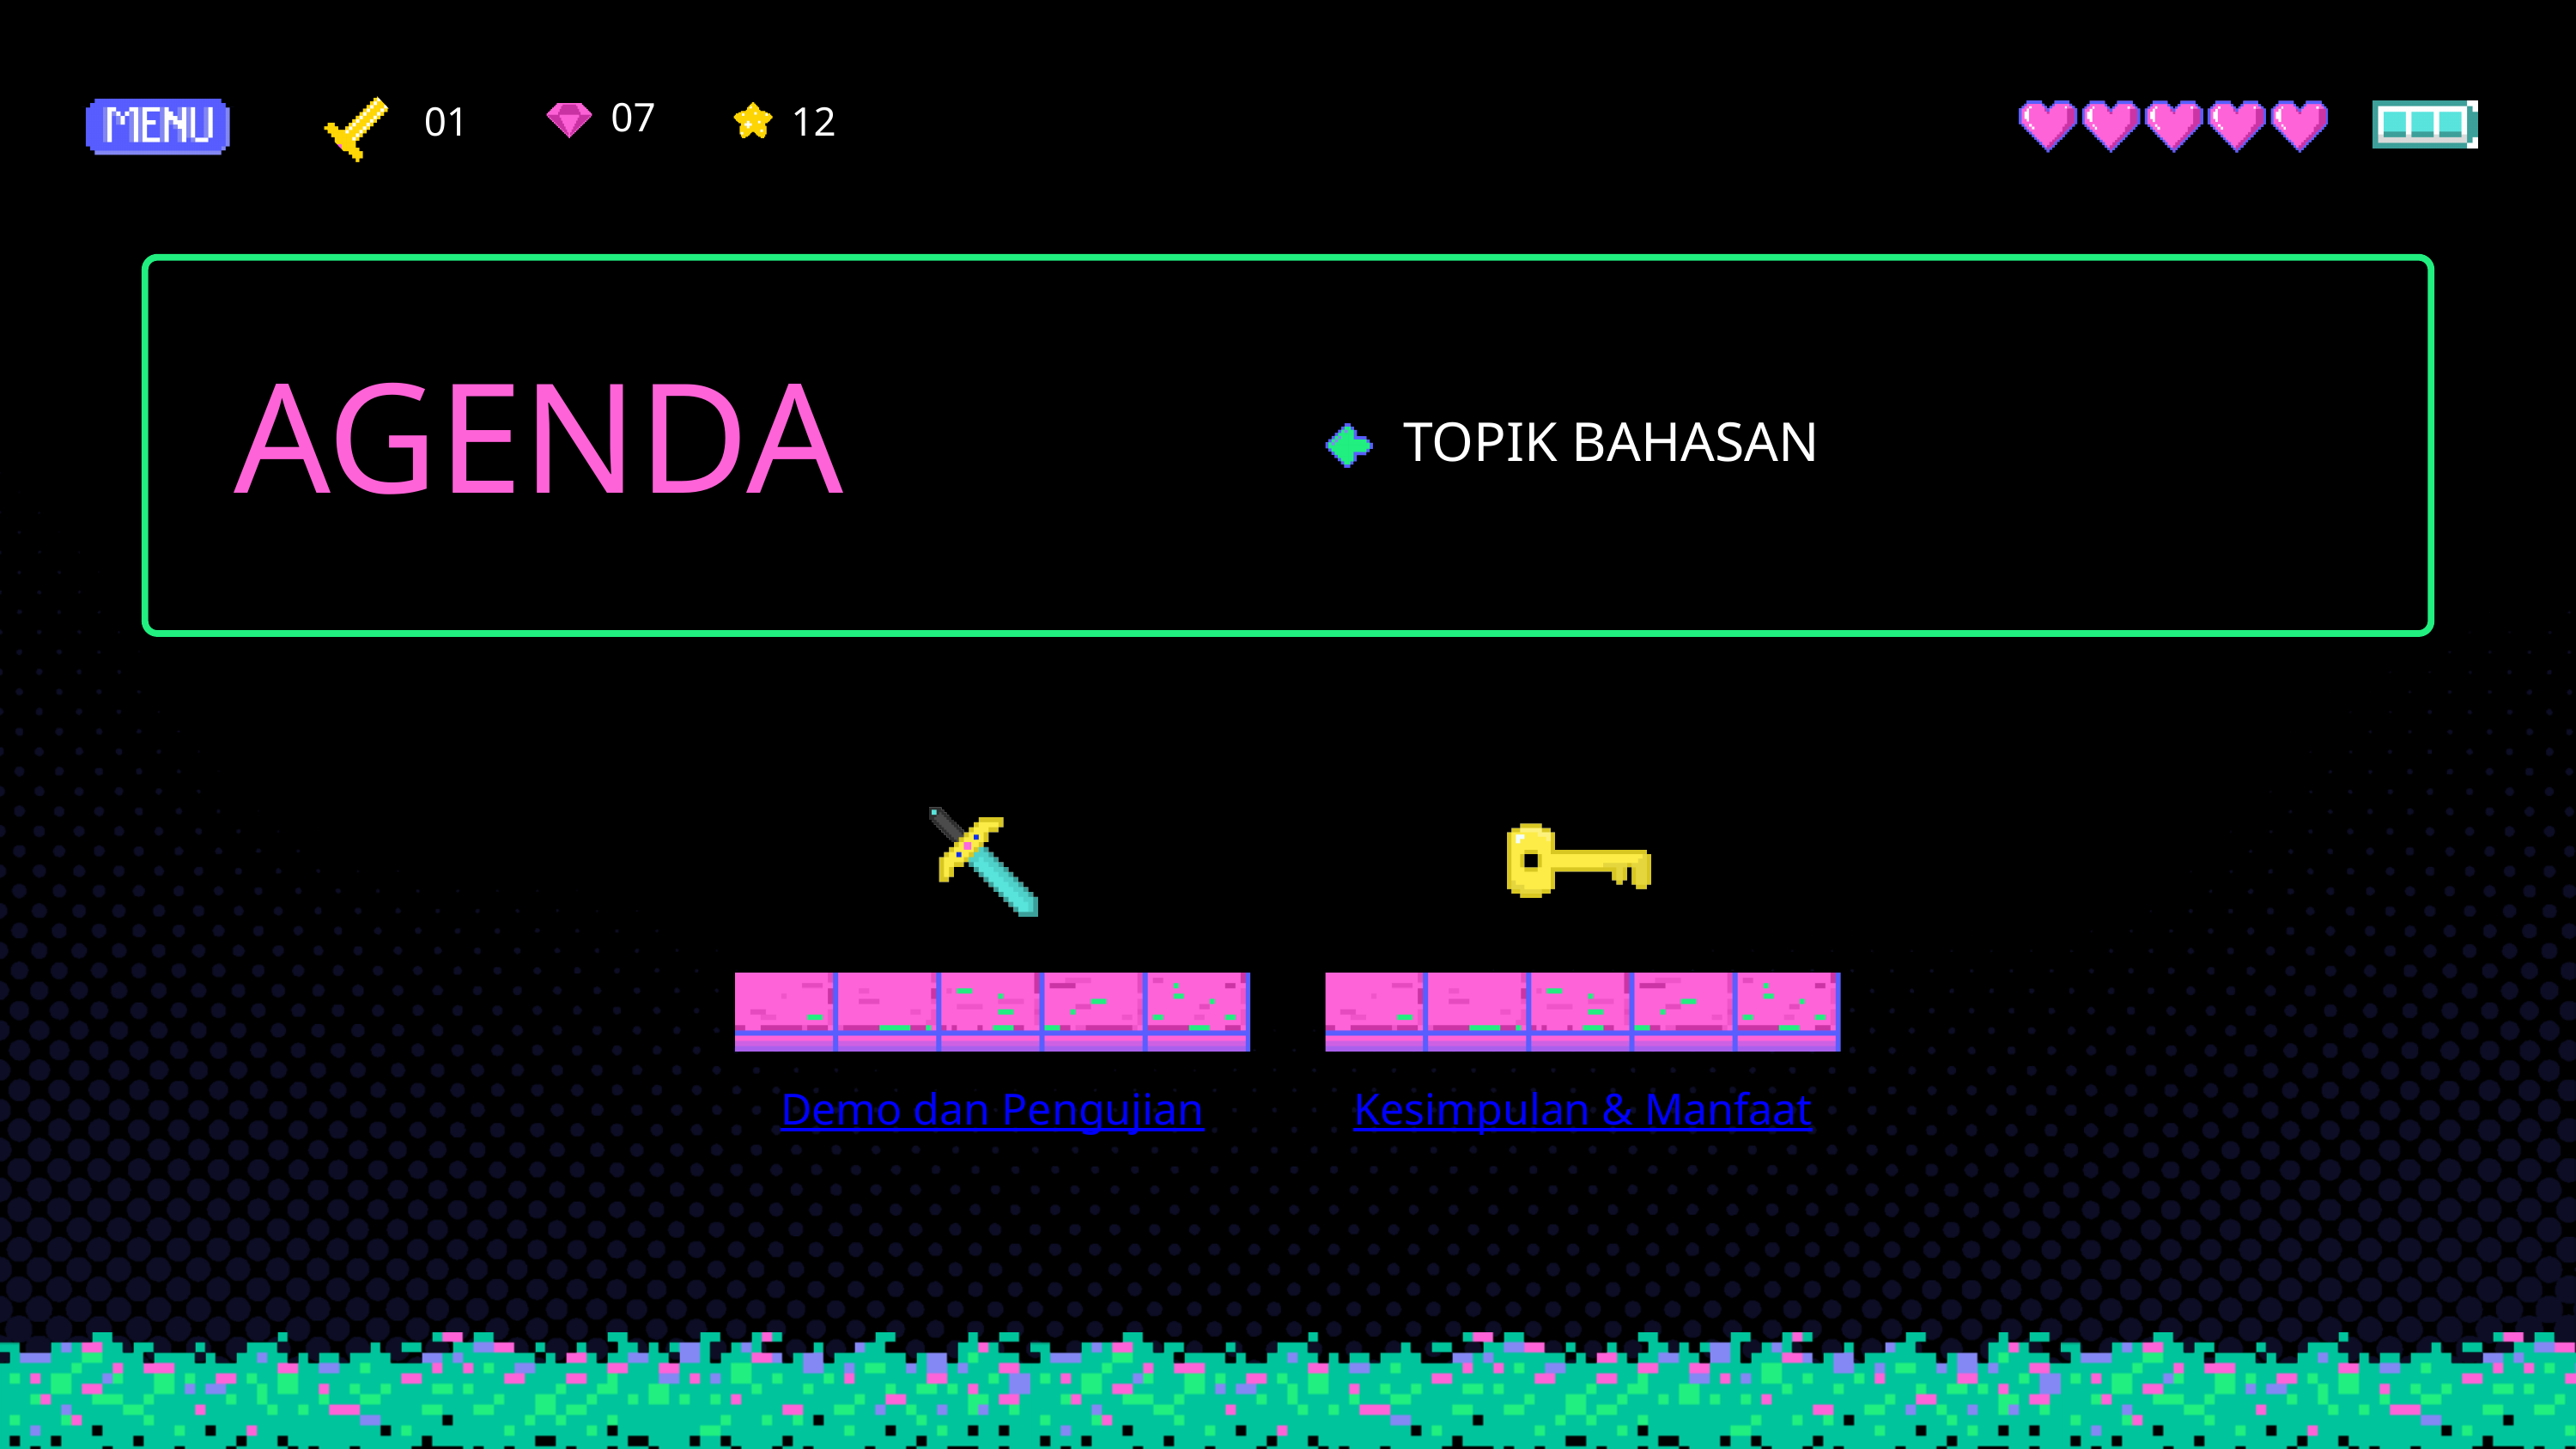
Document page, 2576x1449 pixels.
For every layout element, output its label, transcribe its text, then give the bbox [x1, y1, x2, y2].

text_box [1325, 973, 1841, 1052]
picture [928, 792, 1039, 917]
picture [1506, 810, 1651, 899]
text_box [0, 413, 2576, 1331]
text_box [2019, 100, 2329, 153]
picture [2372, 100, 2479, 149]
text_box [735, 973, 1251, 1052]
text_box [317, 80, 489, 169]
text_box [546, 96, 675, 143]
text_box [0, 1332, 2576, 1449]
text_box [733, 100, 856, 147]
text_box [144, 257, 2432, 634]
text_box Demo dan Pengujian [735, 1080, 1251, 1141]
text_box Kesimpulan & Manfaat [1325, 1080, 1841, 1141]
text_box [81, 94, 234, 160]
